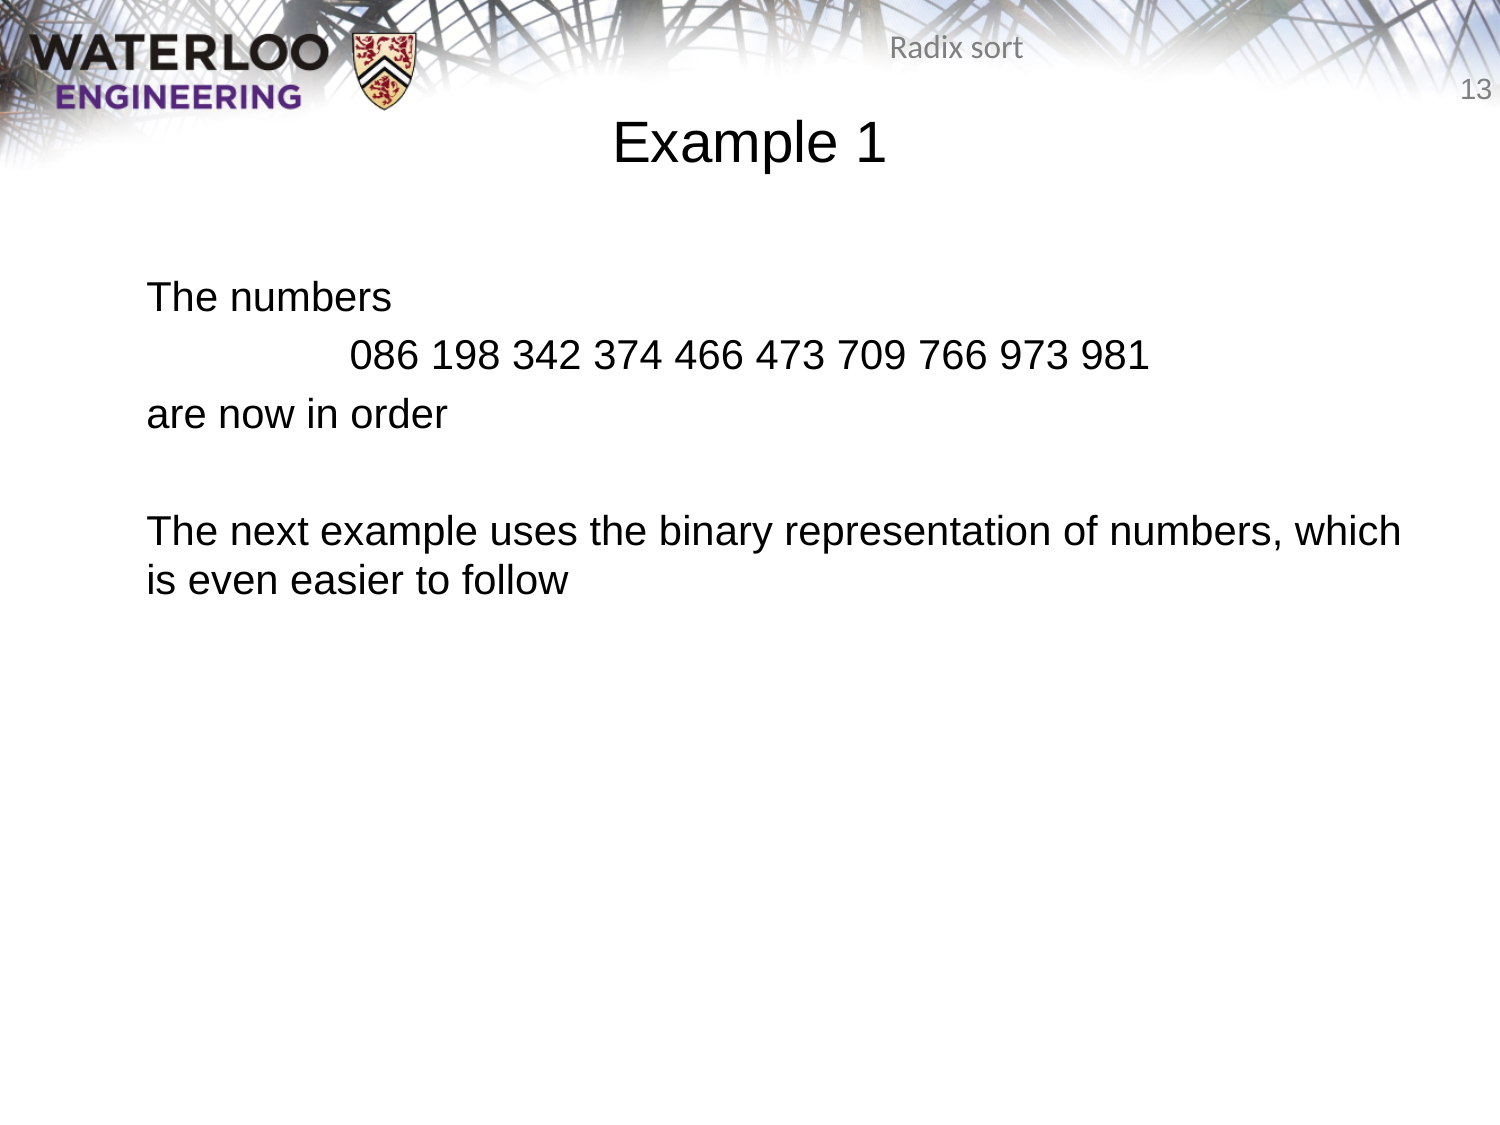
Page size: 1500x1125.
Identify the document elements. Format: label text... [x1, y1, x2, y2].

picture [0, 0, 1500, 1125]
list The numbers 086 198 342 374 466 473 709 766 973 981 are now in order The next example uses the binary representation of numbers, which is even easier to follow [74, 262, 1426, 1006]
title Example 1 [74, 44, 1426, 233]
